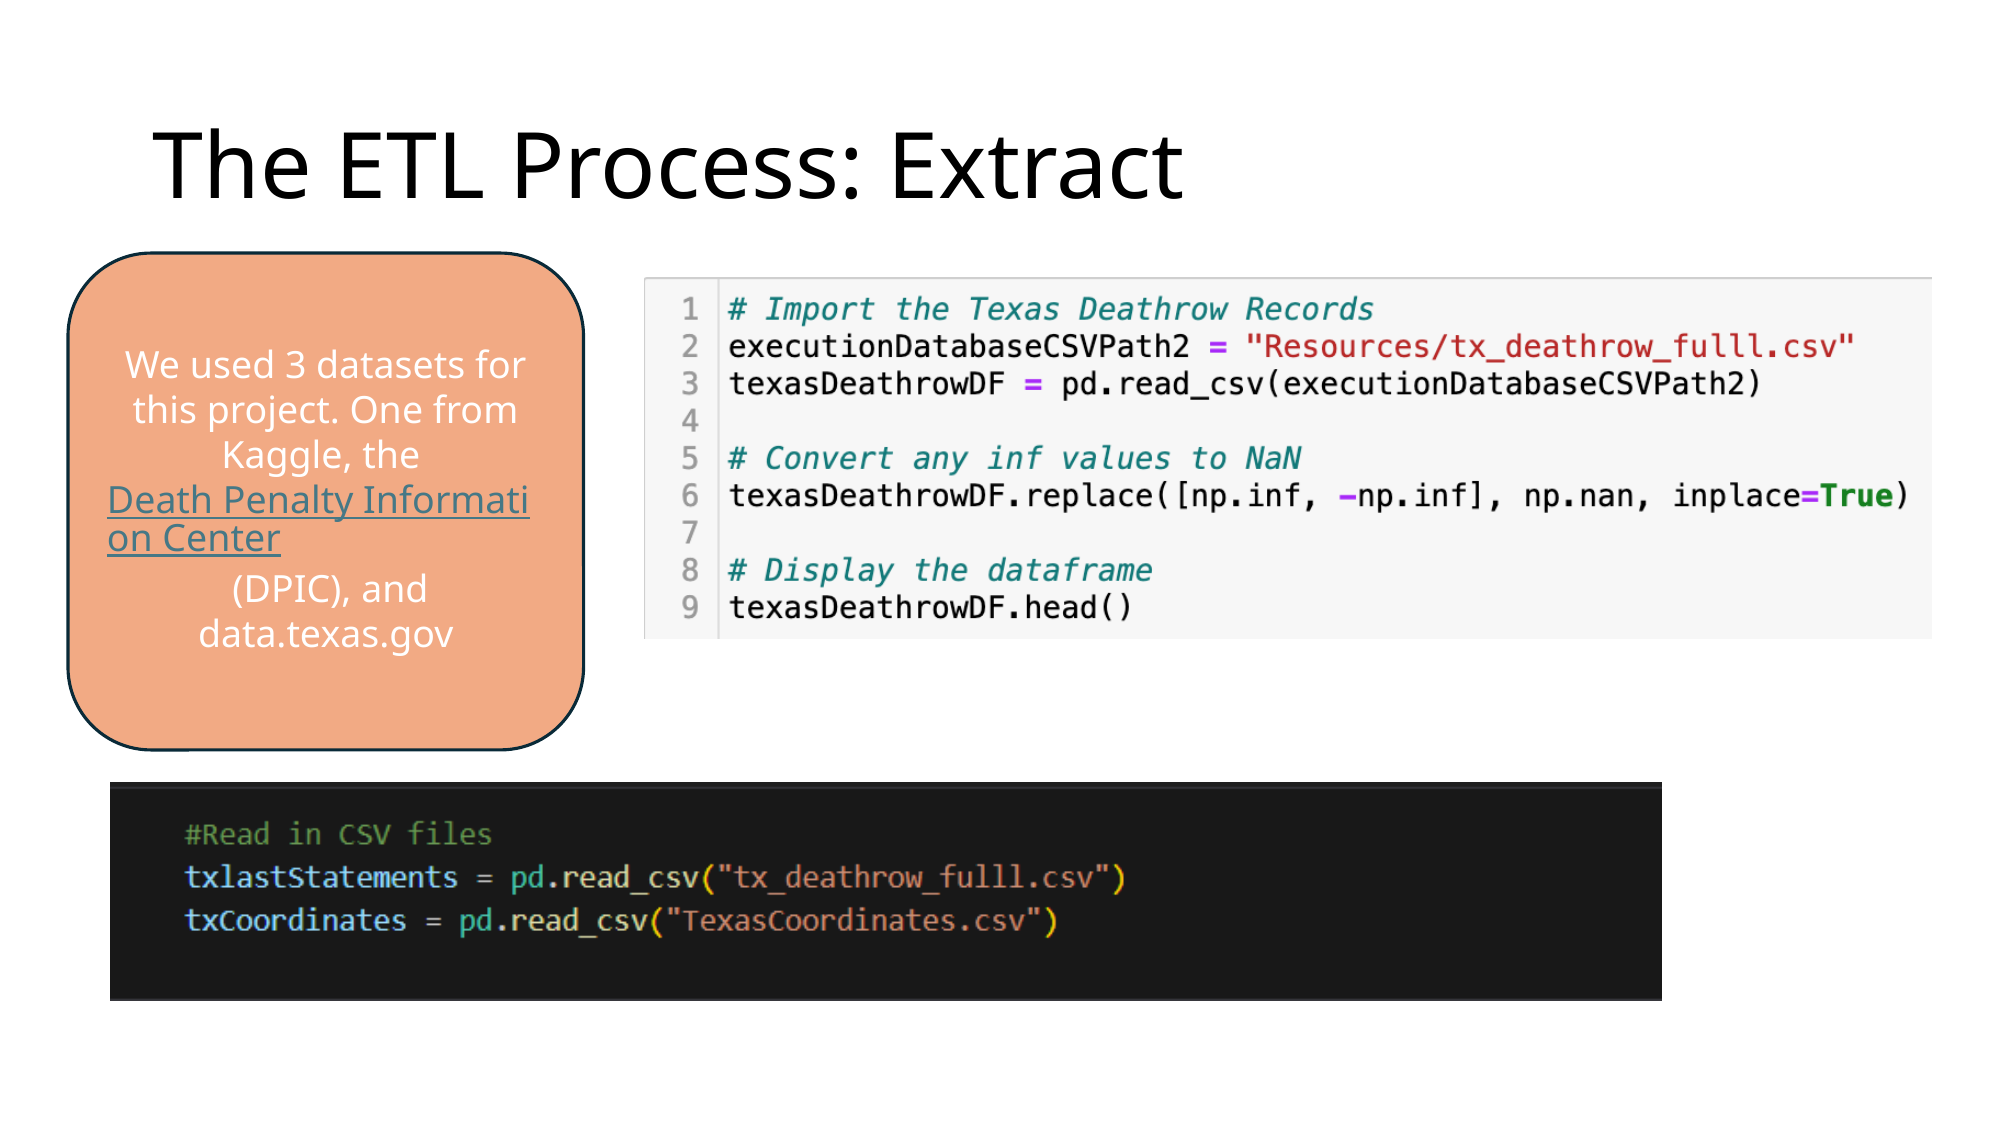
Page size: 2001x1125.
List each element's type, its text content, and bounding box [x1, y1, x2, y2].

picture [110, 782, 1663, 1001]
title The ETL Process: Extract [137, 59, 1863, 278]
text_box We used 3 datasets for this project. One from Kaggle, the Death Penalty Information Center (DPIC), and data.texas.gov [66, 251, 586, 752]
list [644, 276, 1932, 640]
